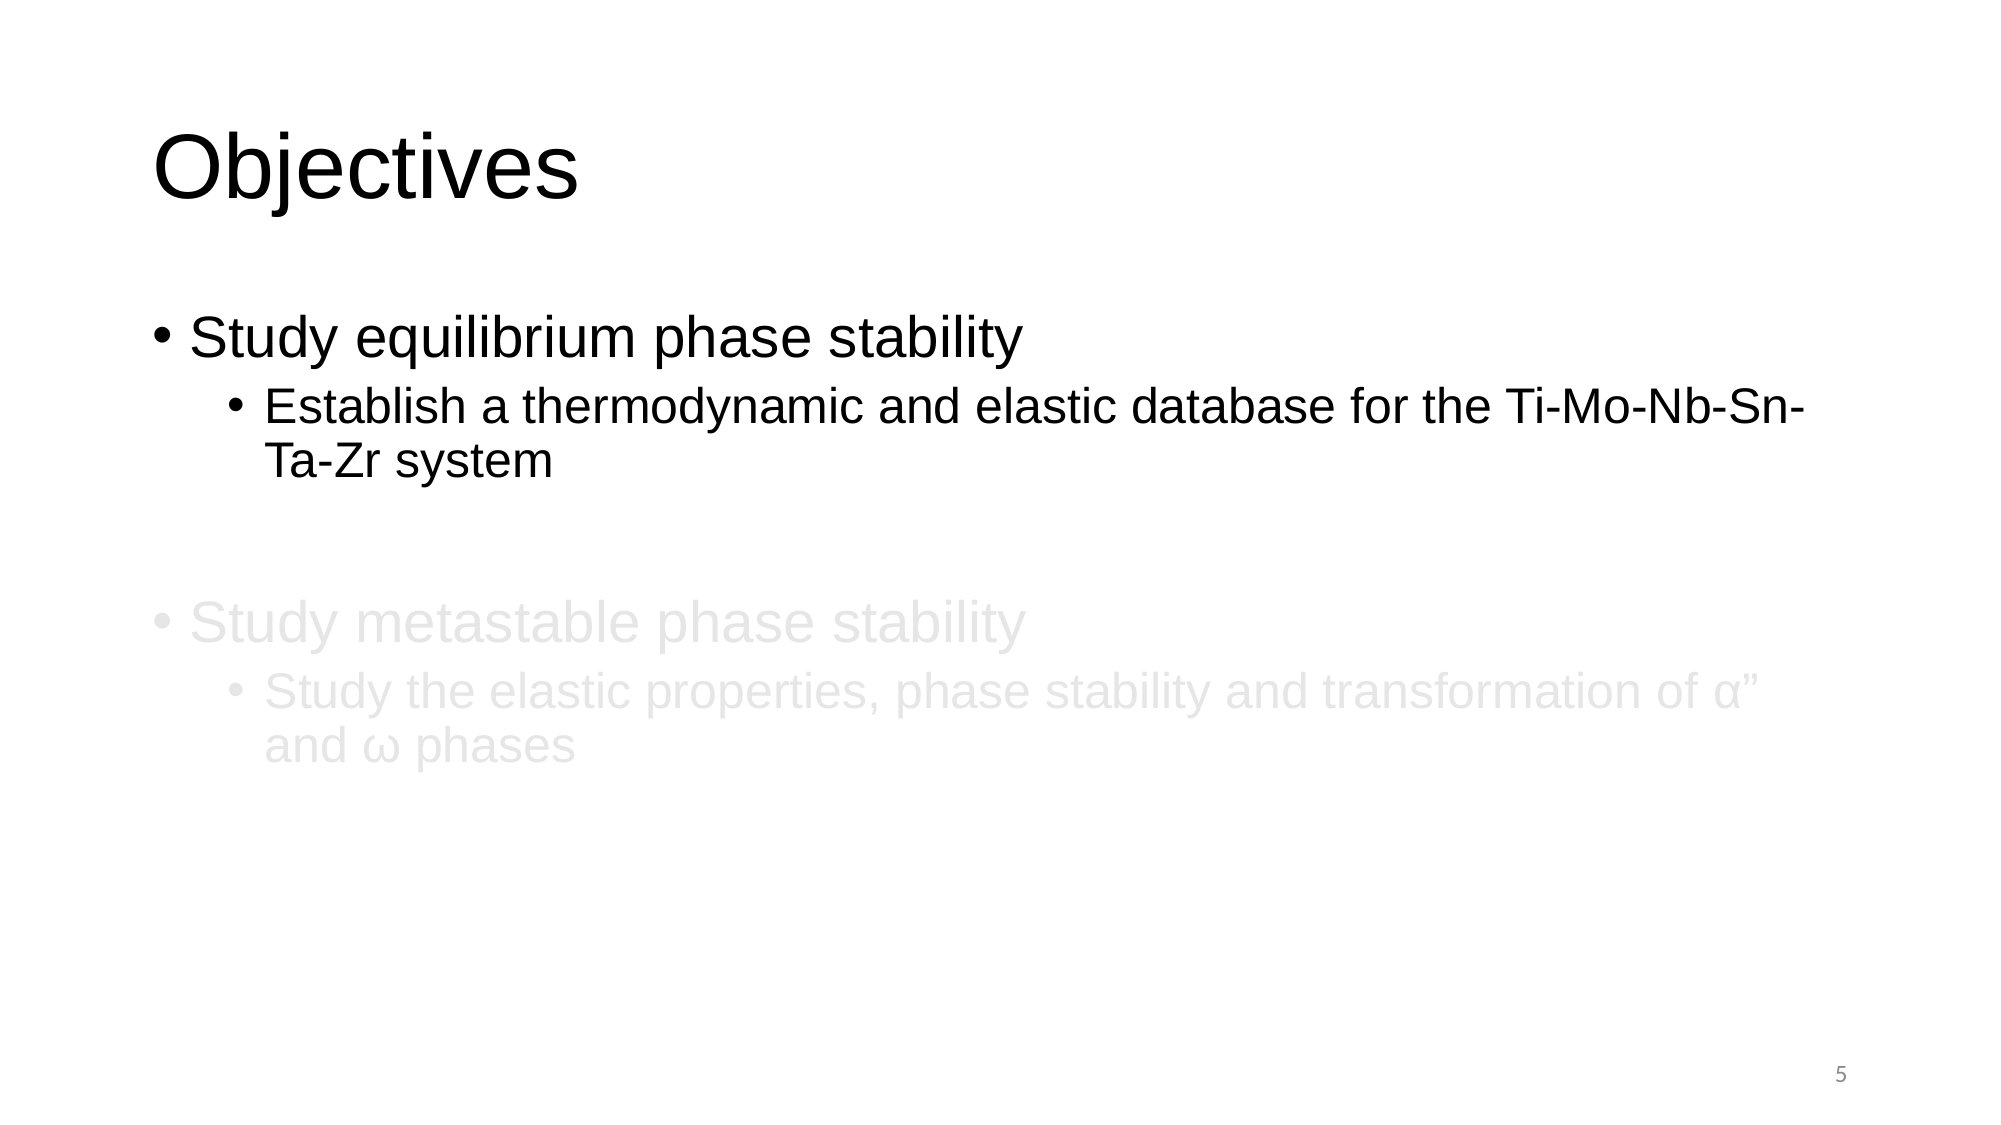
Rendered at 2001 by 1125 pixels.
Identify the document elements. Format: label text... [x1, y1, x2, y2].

list Study equilibrium phase stability Establish a thermodynamic and elastic database for the Ti-Mo-Nb-Sn-Ta-Zr system Study metastable phase stability Study the elastic properties, phase stability and transformation of α” and ω phases [137, 299, 1863, 1014]
title Objectives [137, 59, 1863, 278]
slide_number 5 [1412, 1042, 1863, 1103]
